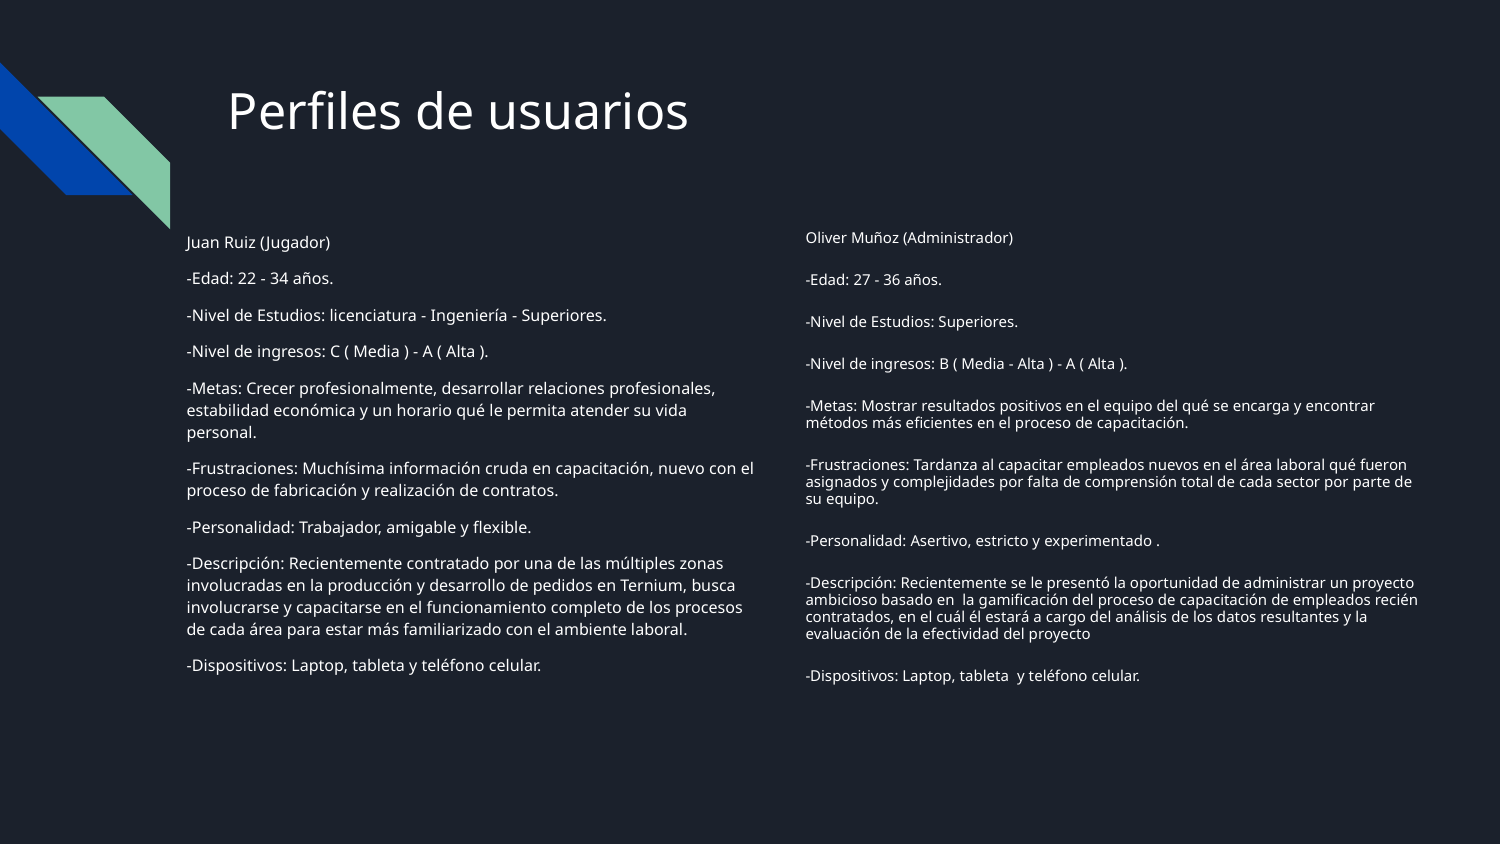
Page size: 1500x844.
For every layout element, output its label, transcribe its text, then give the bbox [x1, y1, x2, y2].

list Oliver Muñoz (Administrador) -Edad: 27 - 36 años. -Nivel de Estudios: Superiores. -Nivel de ingresos: B ( Media - Alta ) - A ( Alta ). -Metas: Mostrar resultados positivos en el equipo del qué se encarga y encontrar métodos más eficientes en el proceso de capacitación. -Frustraciones: Tardanza al capacitar empleados nuevos en el área laboral qué fueron asignados y complejidades por falta de comprensión total de cada sector por parte de su equipo. -Personalidad: Asertivo, estricto y experimentado . -Descripción: Recientemente se le presentó la oportunidad de administrar un proyecto ambicioso basado en la gamificación del proceso de capacitación de empleados recién contratados, en el cuál él estará a cargo del análisis de los datos resultantes y la evaluación de la efectividad del proyecto -Dispositivos: Laptop, tableta y teléfono celular. [790, 214, 1435, 693]
title Perfiles de usuarios [212, 64, 1368, 215]
list Juan Ruiz (Jugador) -Edad: 22 - 34 años. -Nivel de Estudios: licenciatura - Ingeniería - Superiores. -Nivel de ingresos: C ( Media ) - A ( Alta ). -Metas: Crecer profesionalmente, desarrollar relaciones profesionales, estabilidad económica y un horario qué le permita atender su vida personal. -Frustraciones: Muchísima información cruda en capacitación, nuevo con el proceso de fabricación y realización de contratos. -Personalidad: Trabajador, amigable y flexible. -Descripción: Recientemente contratado por una de las múltiples zonas involucradas en la producción y desarrollo de pedidos en Ternium, busca involucrarse y capacitarse en el funcionamiento completo de los procesos de cada área para estar más familiarizado con el ambiente laboral. -Dispositivos: Laptop, tableta y teléfono celular. [171, 214, 776, 693]
